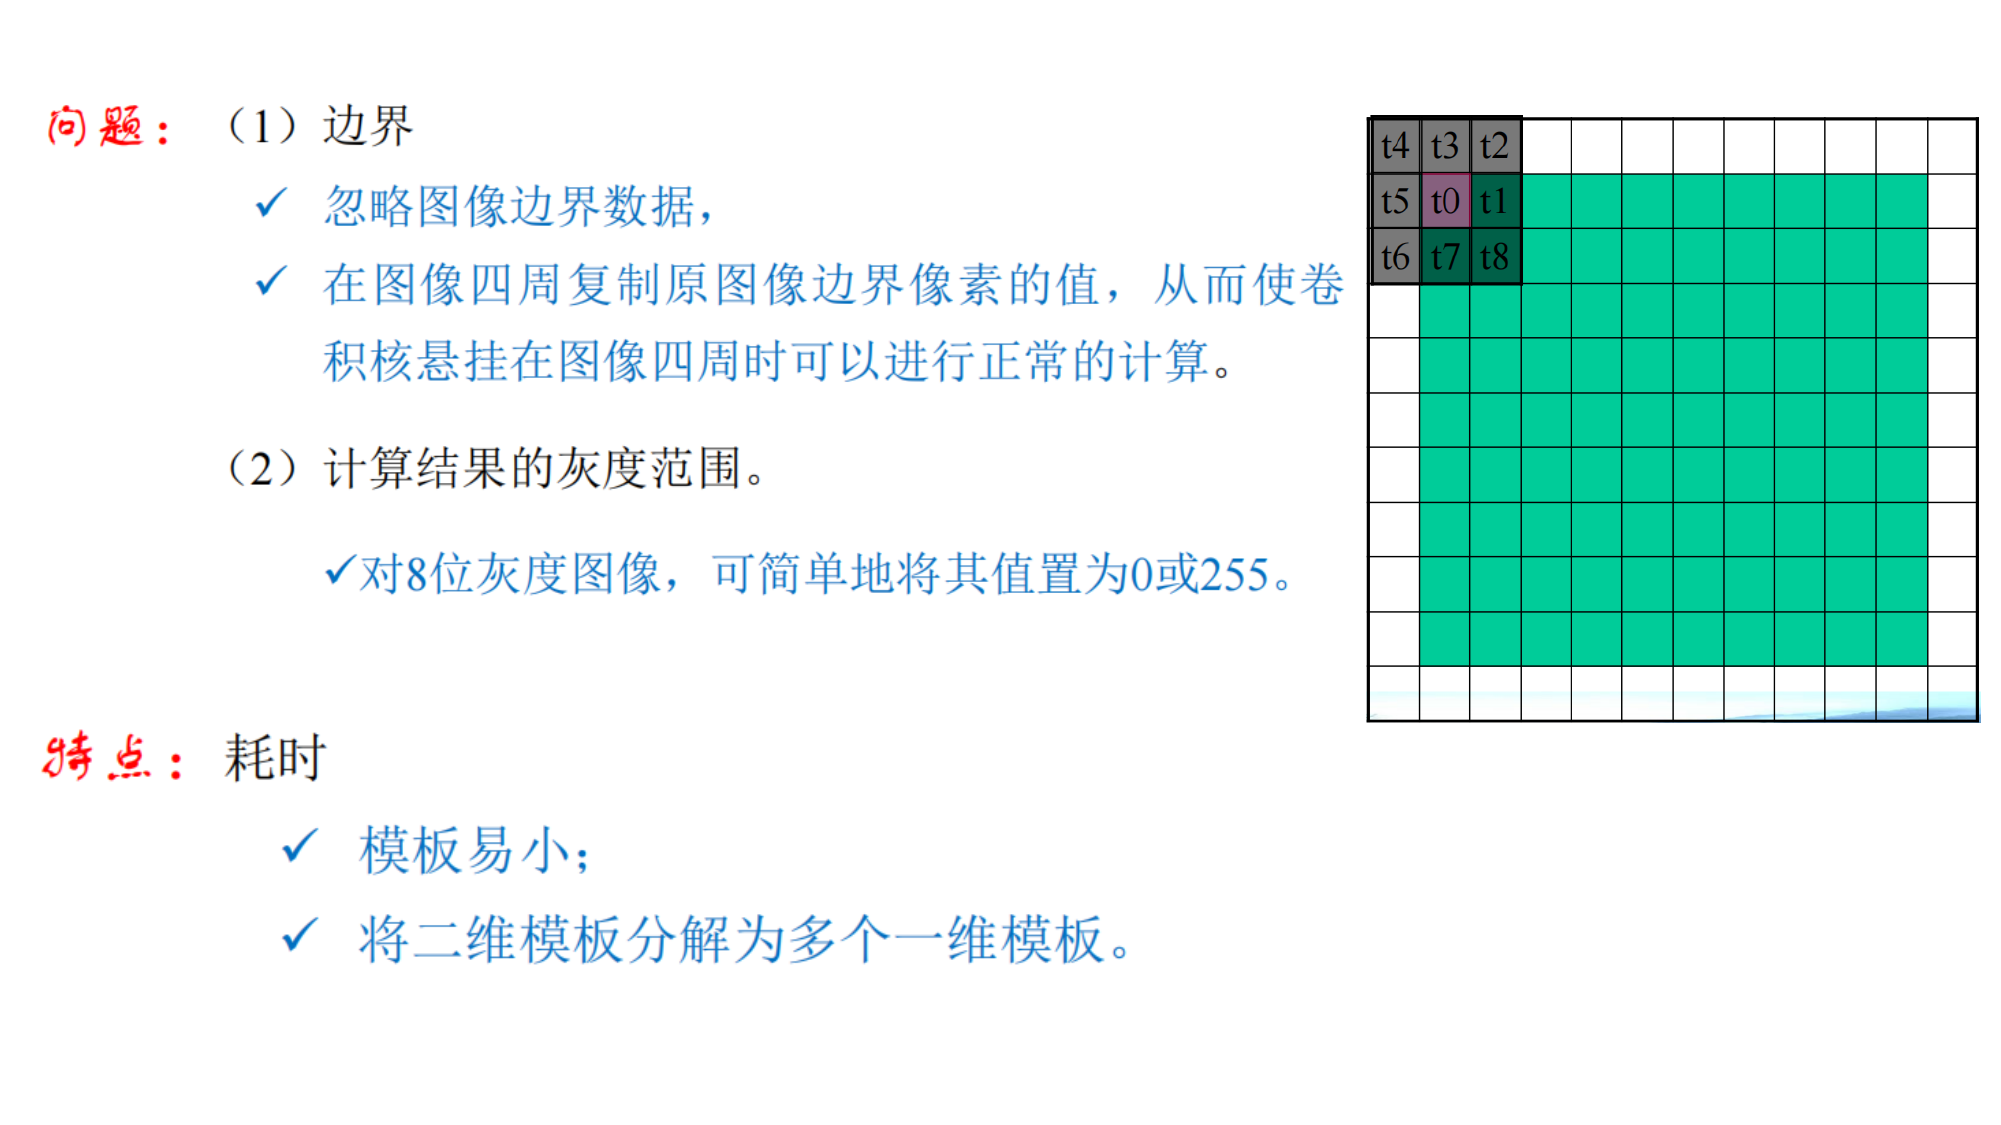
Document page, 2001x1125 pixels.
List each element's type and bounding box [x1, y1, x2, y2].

picture [16, 67, 1982, 1022]
